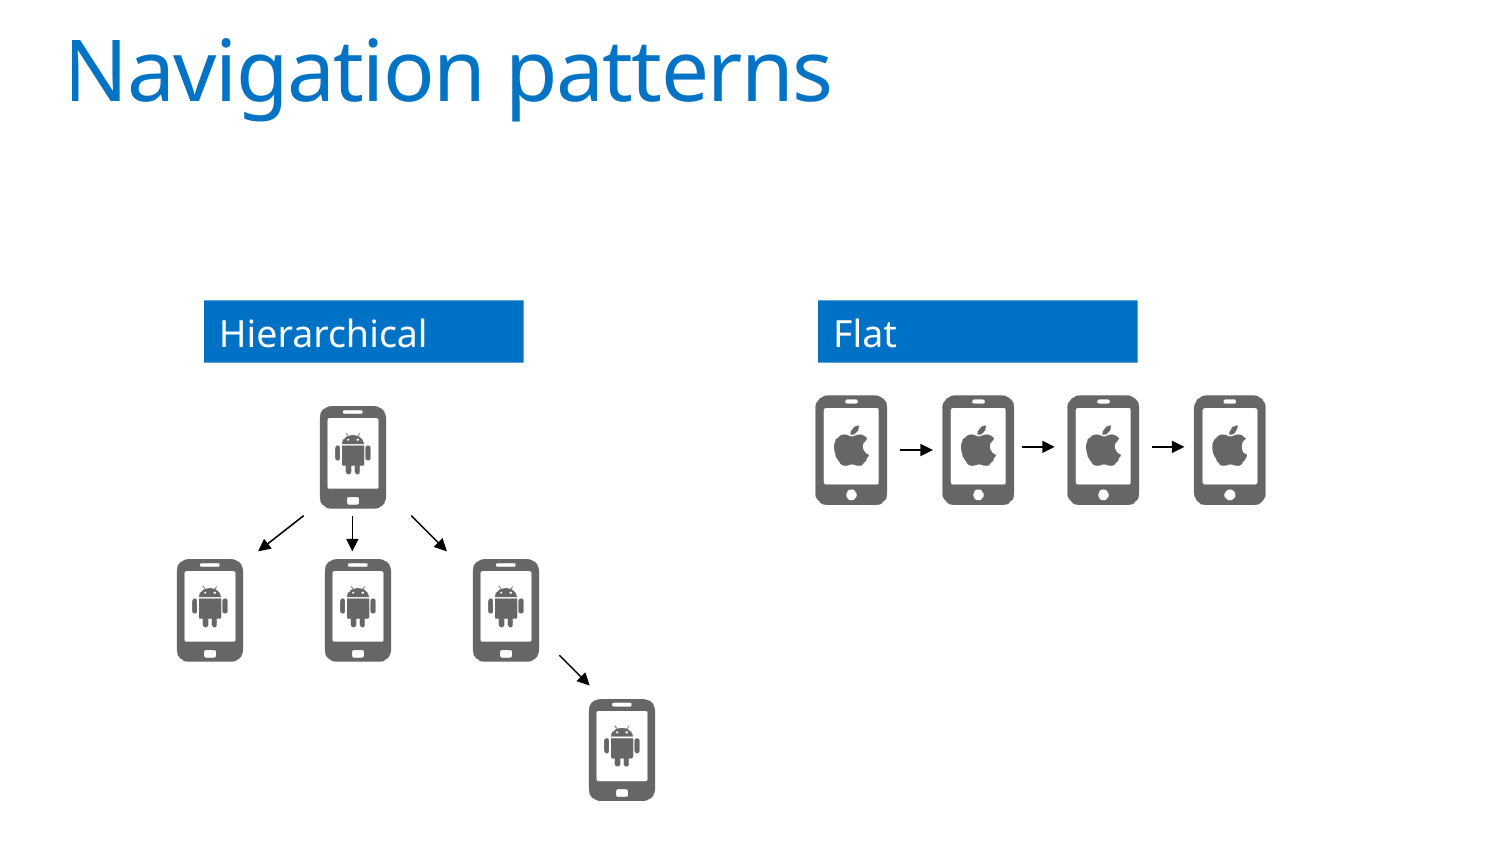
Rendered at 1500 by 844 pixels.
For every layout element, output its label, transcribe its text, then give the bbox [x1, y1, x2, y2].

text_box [353, 515, 358, 552]
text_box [410, 515, 448, 552]
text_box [203, 300, 1138, 363]
picture [749, 348, 1331, 552]
title Navigation patterns [63, 28, 1436, 122]
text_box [559, 654, 590, 686]
picture [114, 362, 717, 844]
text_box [257, 515, 304, 552]
